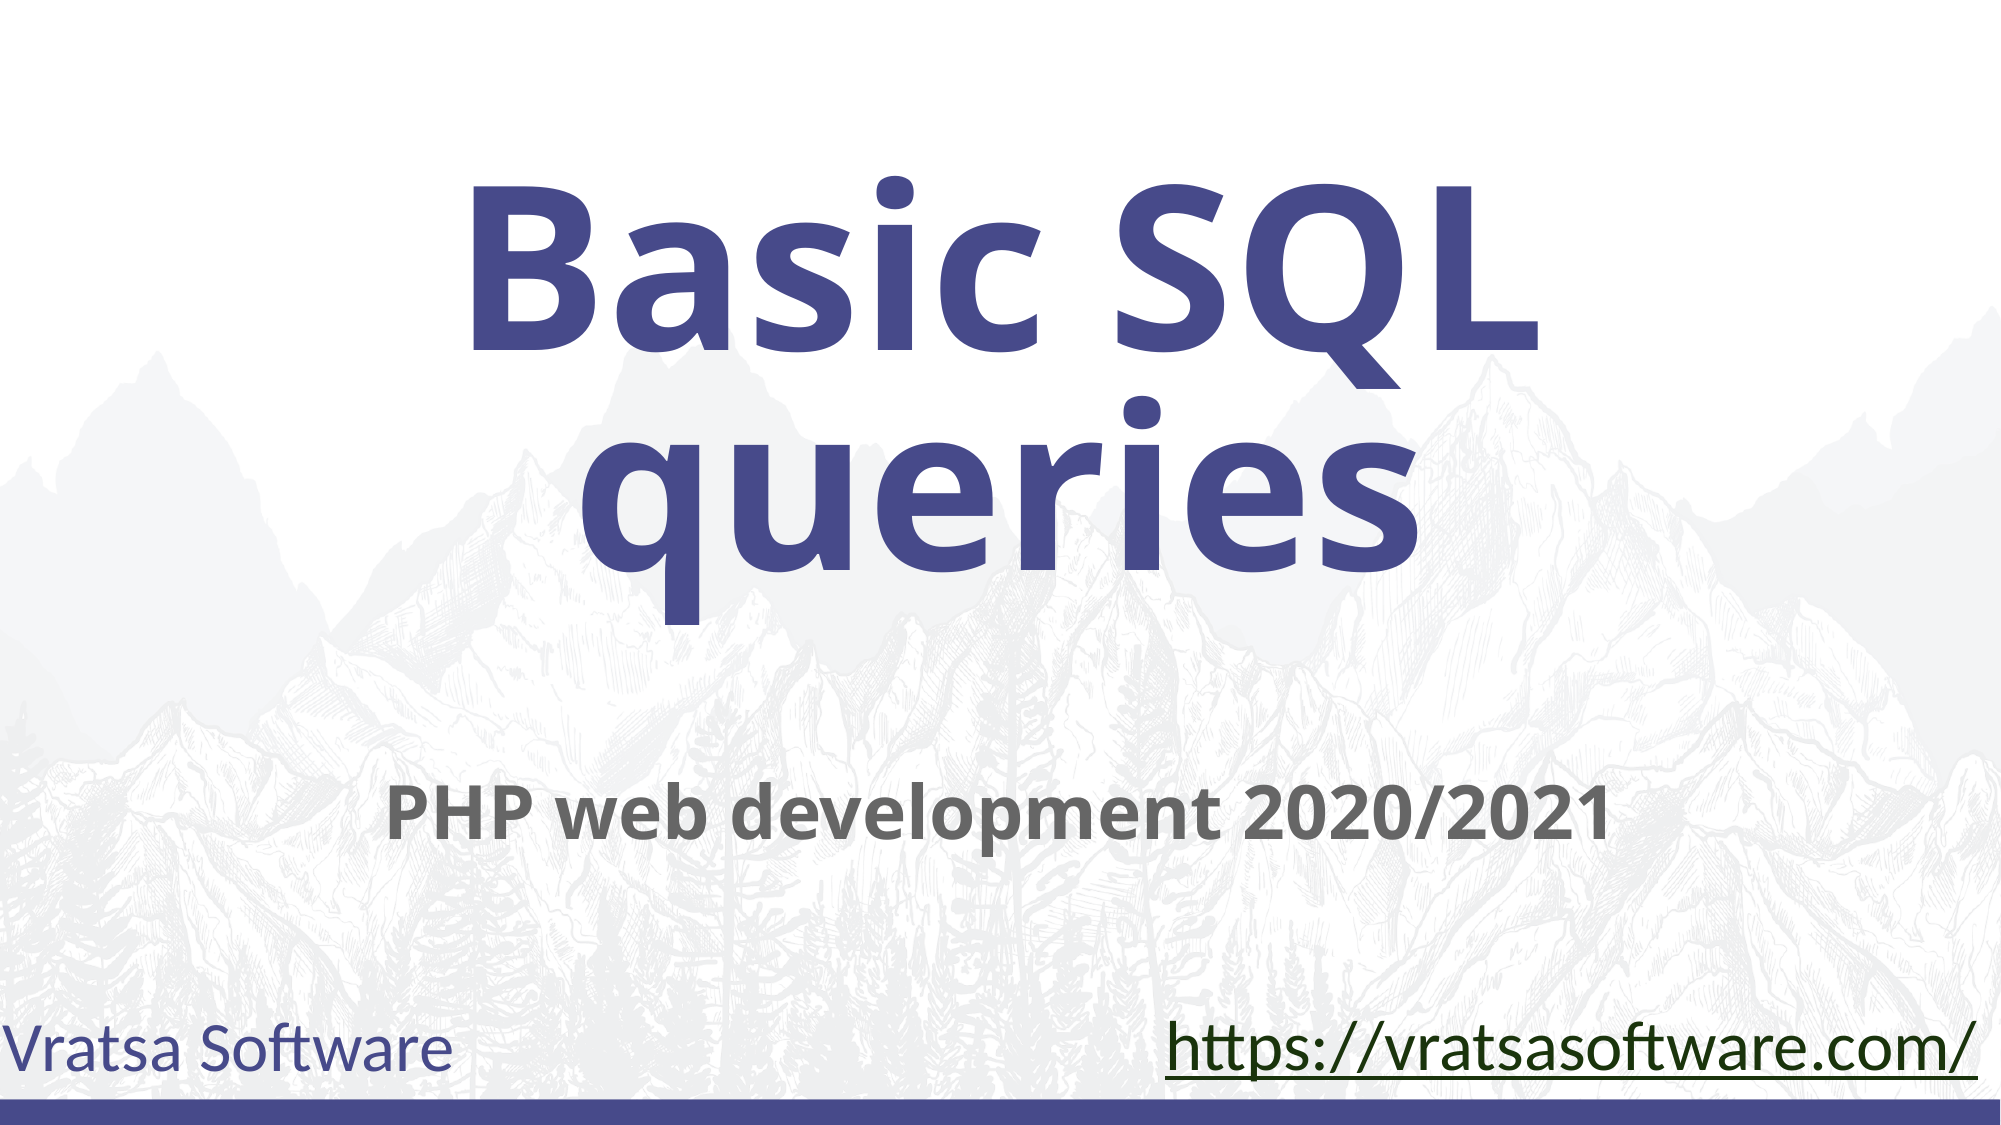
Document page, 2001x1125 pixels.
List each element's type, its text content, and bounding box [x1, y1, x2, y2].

subtitle PHP web development 2020/2021 [100, 754, 1900, 900]
text_box https://vratsasoftware.com/ [1013, 917, 2000, 1091]
title Basic SQL queries [199, 52, 1800, 736]
text_box Vratsa Software [0, 989, 471, 1094]
